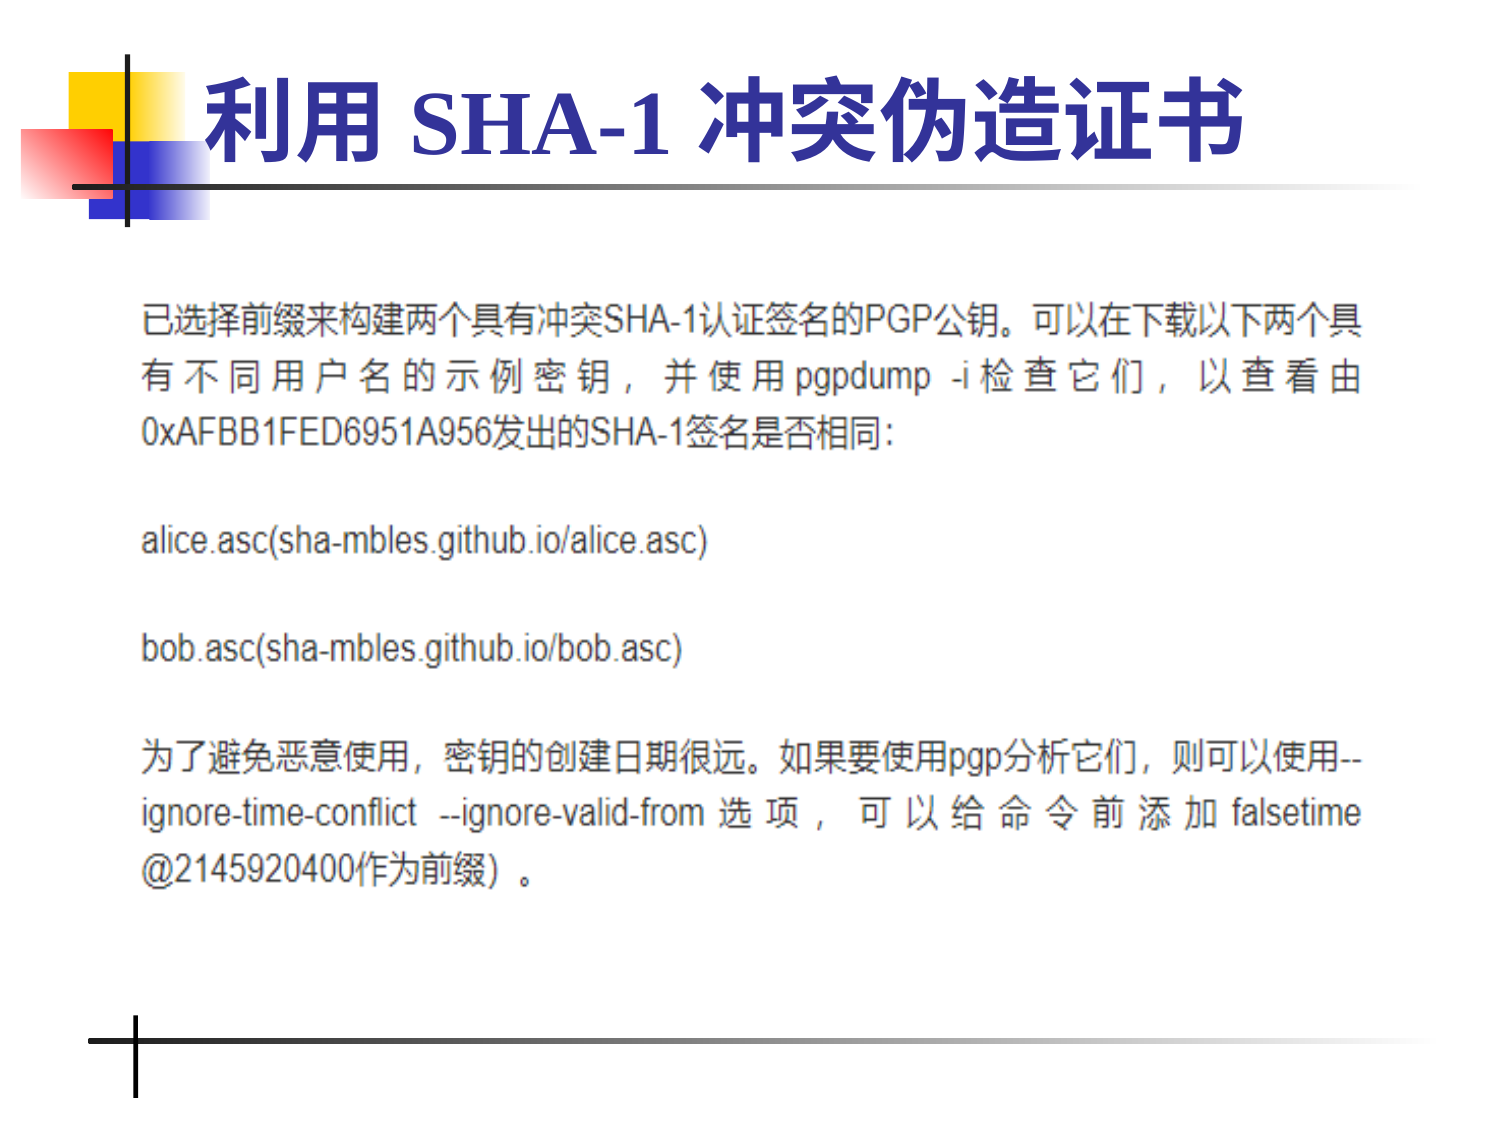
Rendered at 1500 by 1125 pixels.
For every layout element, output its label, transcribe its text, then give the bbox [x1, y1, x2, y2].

picture [107, 279, 1406, 906]
title 利用SHA-1冲突伪造证书 [188, 23, 1468, 181]
